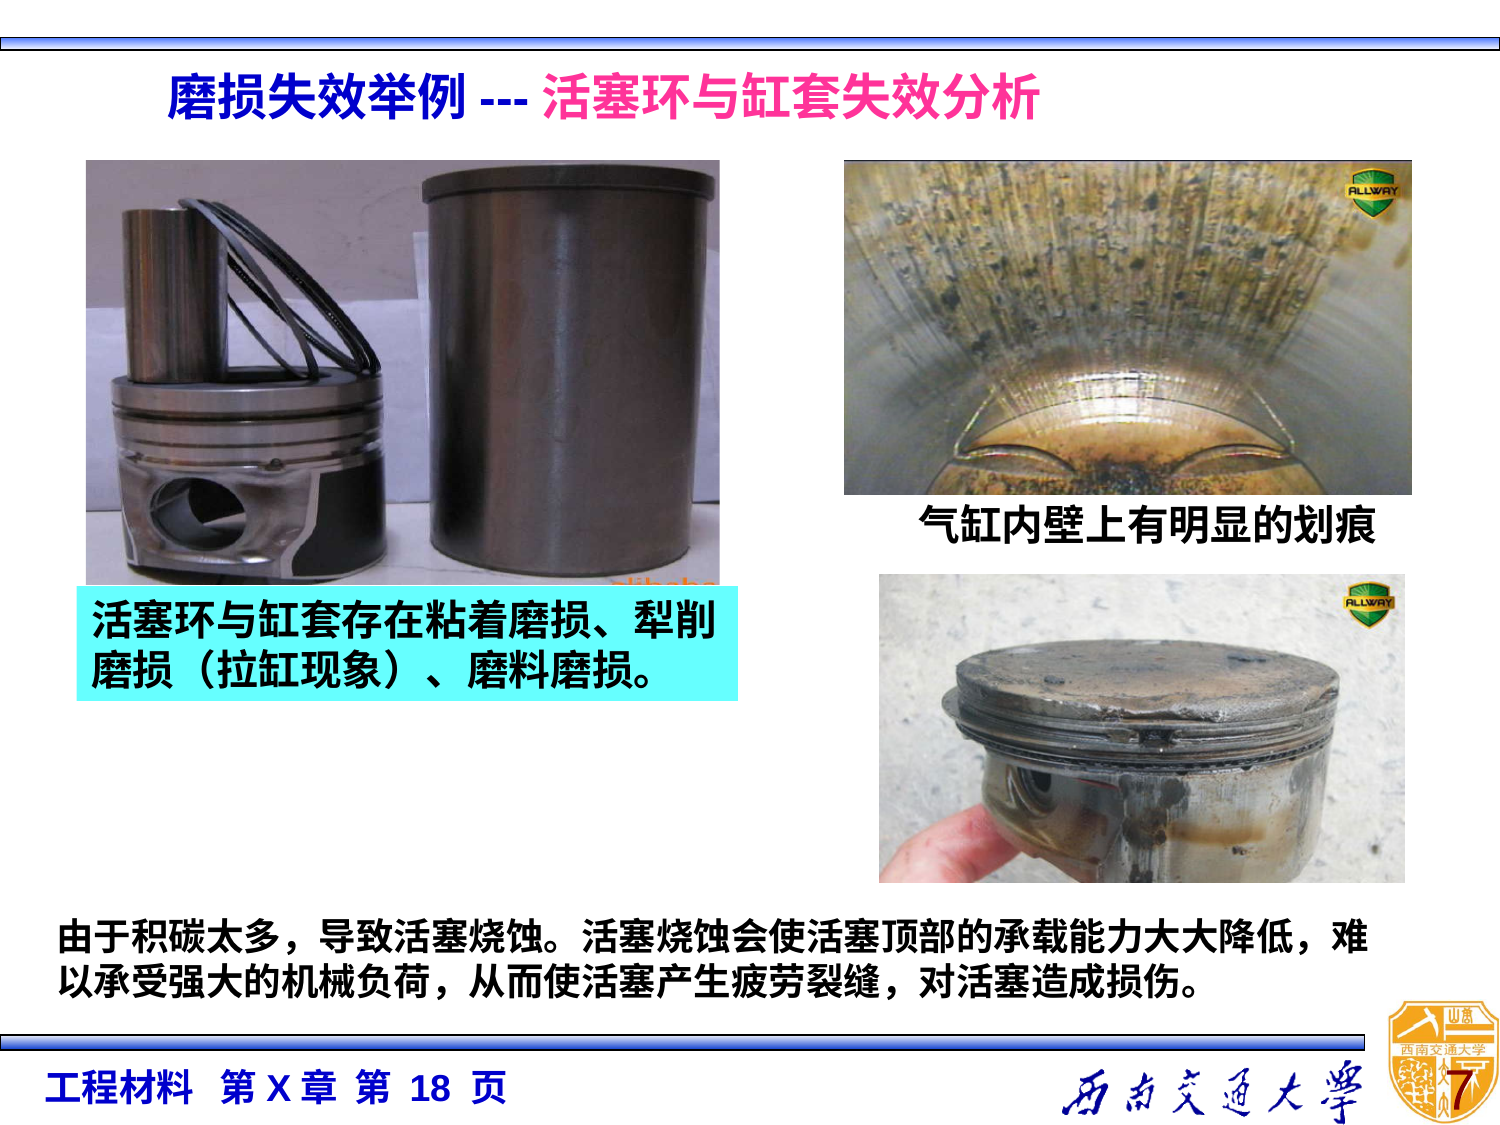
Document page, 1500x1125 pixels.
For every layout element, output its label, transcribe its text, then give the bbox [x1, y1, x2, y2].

text_box 由于积碳太多，导致活塞烧蚀。活塞烧蚀会使活塞顶部的承载能力大大降低，难以承受强大的机械负荷，从而使活塞产生疲劳裂缝，对活塞造成损伤。 [41, 905, 1392, 1010]
picture [844, 160, 1413, 495]
picture [1062, 1059, 1363, 1125]
text_box 气缸内壁上有明显的划痕 [903, 491, 1447, 557]
picture [1387, 999, 1500, 1125]
text_box 磨损失效举例---活塞环与缸套失效分析 [152, 58, 1079, 134]
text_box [76, 160, 739, 703]
picture [879, 573, 1405, 884]
